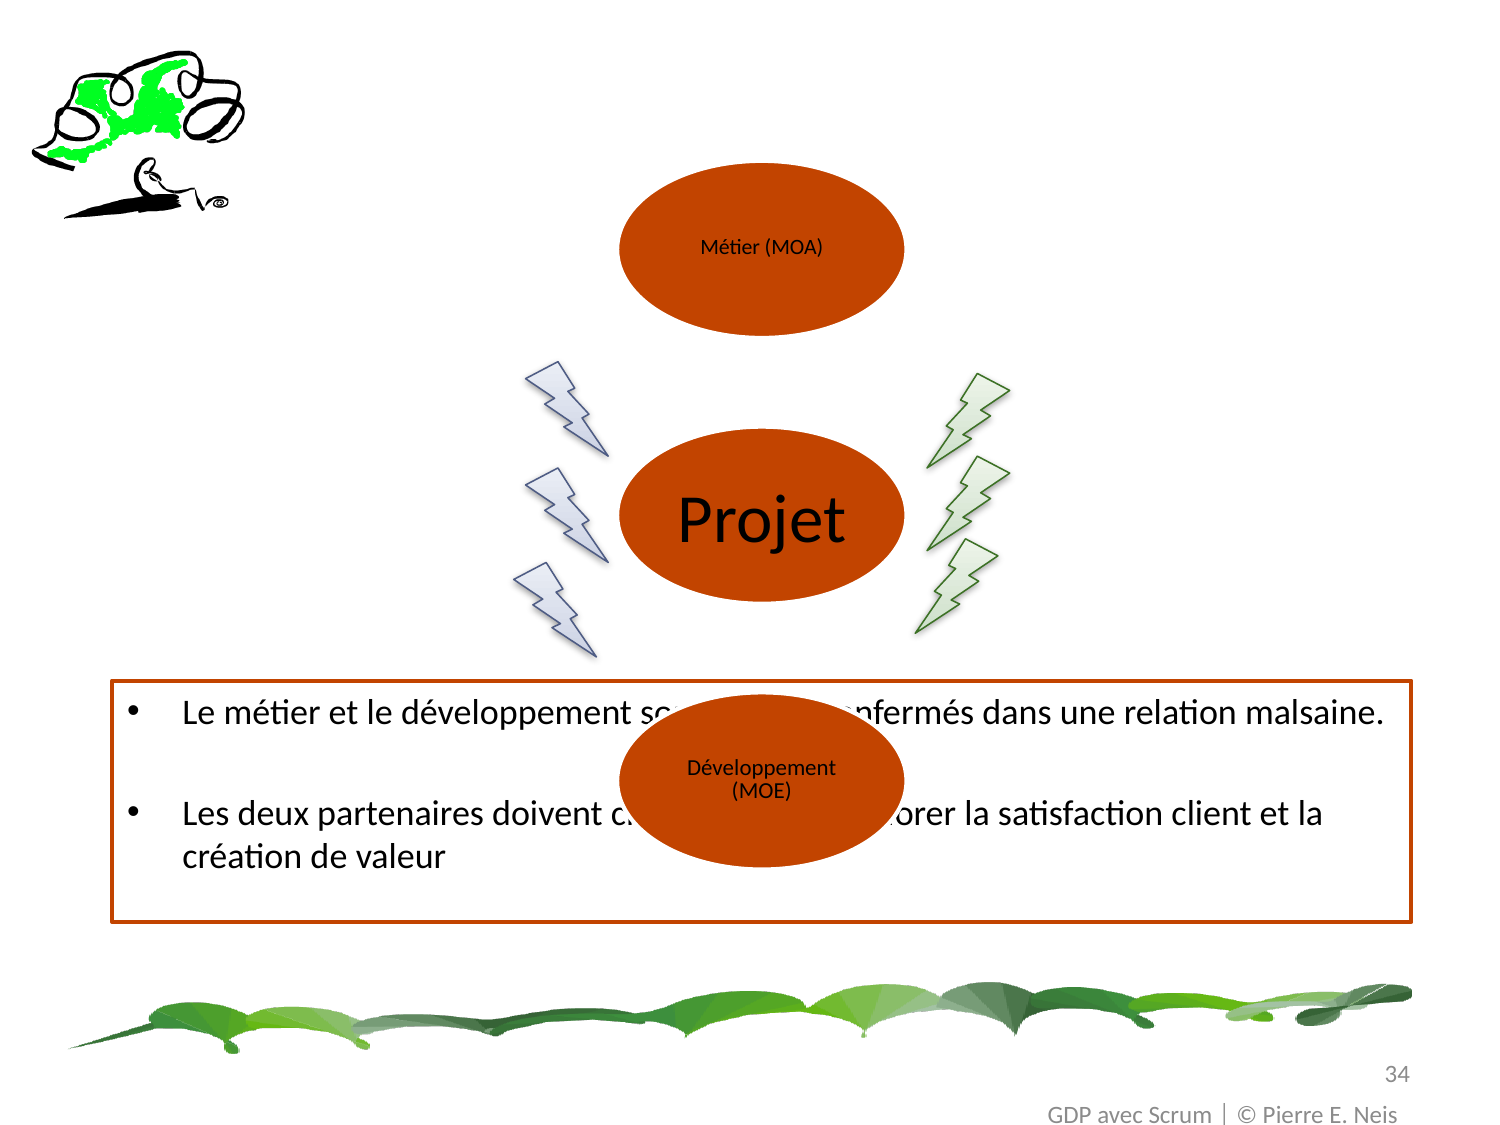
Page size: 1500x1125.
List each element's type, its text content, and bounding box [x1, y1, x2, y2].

slide_number 34 [1074, 1042, 1425, 1103]
picture [0, 42, 260, 231]
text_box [182, 160, 1341, 870]
title Le Problème [289, 45, 1425, 233]
list Le métier et le développement sont souvent enfermés dans une relation malsaine. Les deux partenaires doivent changer pour améliorer la satisfaction client et la création de valeur [110, 679, 1413, 924]
picture [53, 975, 1419, 1061]
footer GDP avec Scrum │ © Pierre E. Neis [946, 1074, 1500, 1125]
